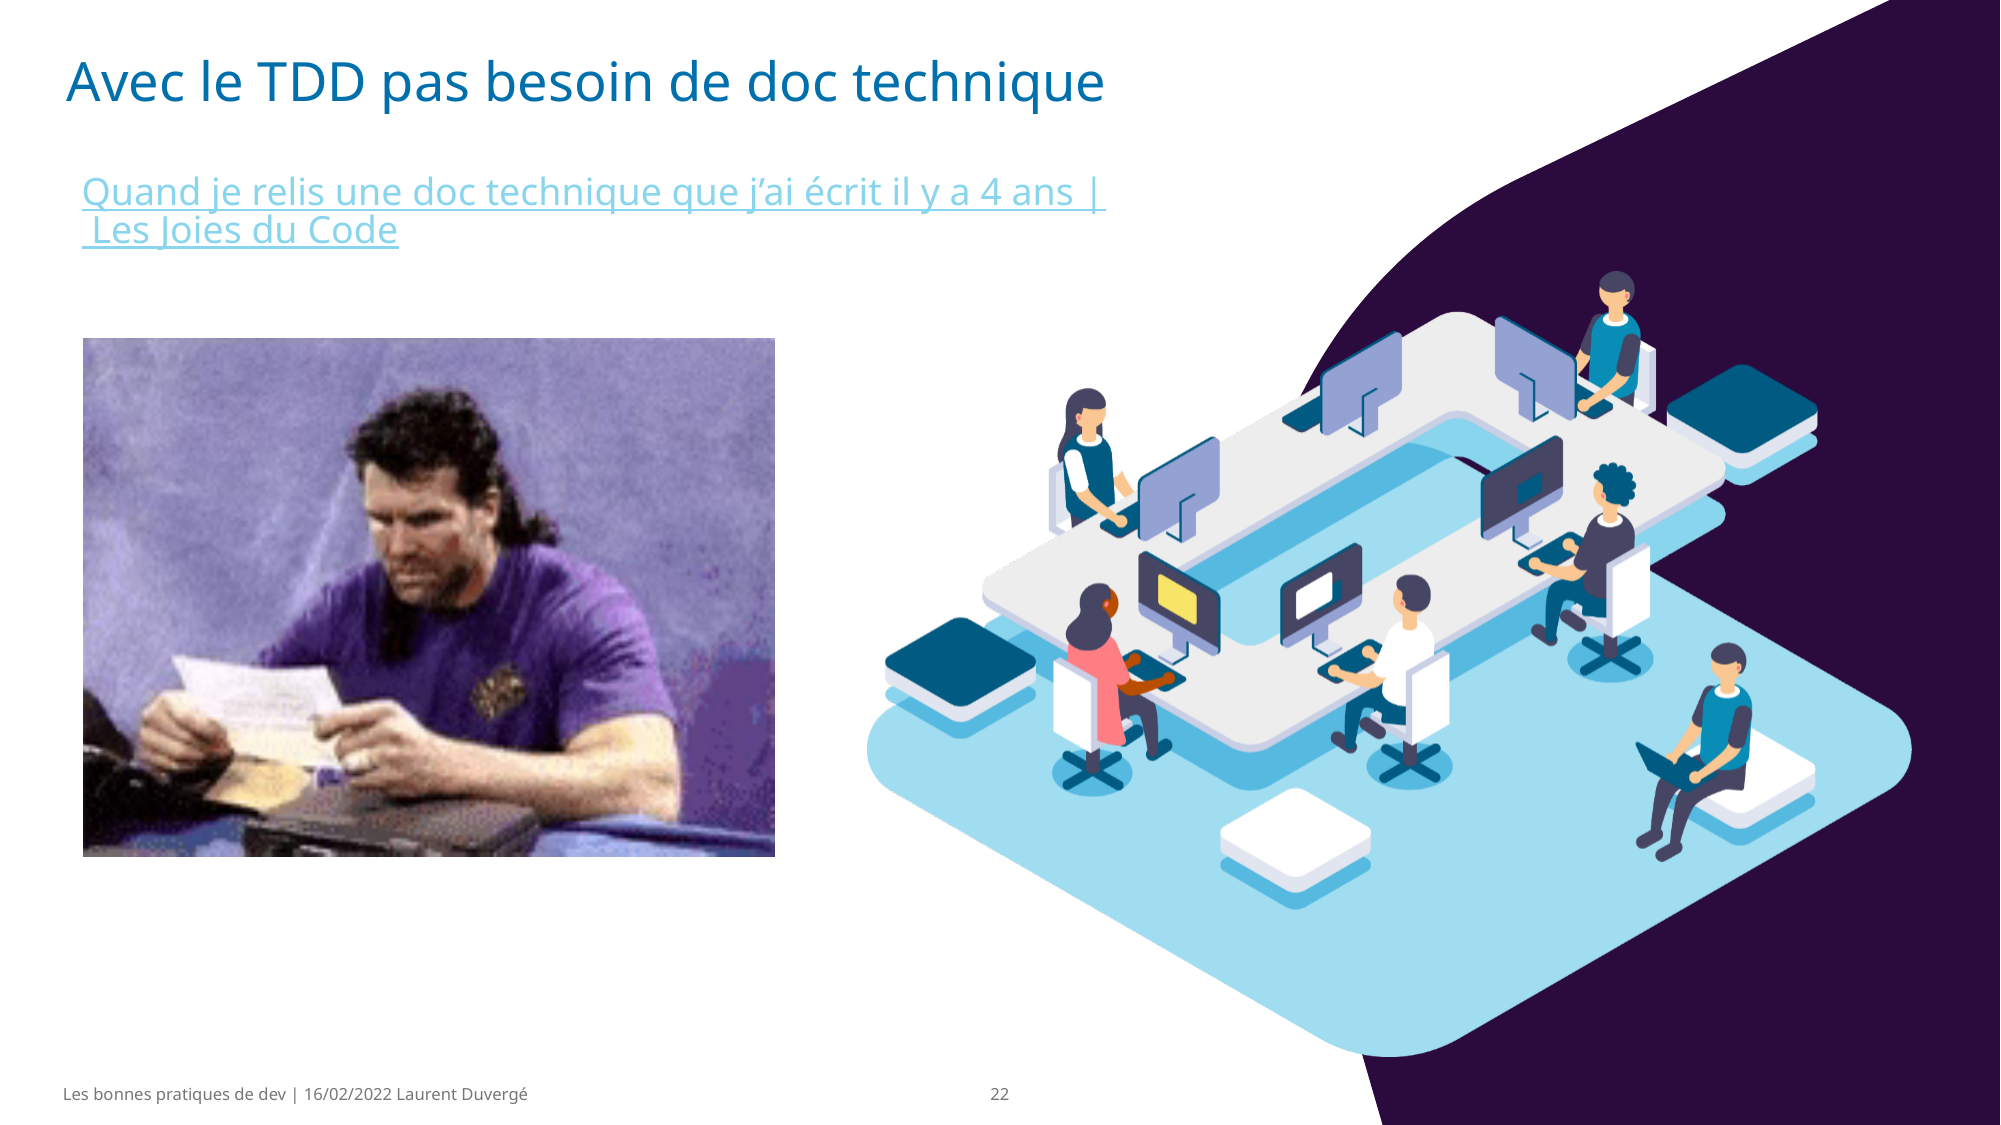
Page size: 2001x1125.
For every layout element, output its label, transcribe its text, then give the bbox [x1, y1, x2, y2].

text_box Quand je relis une doc technique que j’ai écrit il y a 4 ans | Les Joies du Code [66, 160, 1128, 227]
title Avec le TDD pas besoin de doc technique [66, 54, 1957, 197]
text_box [82, 338, 776, 858]
picture [867, 271, 2001, 1057]
